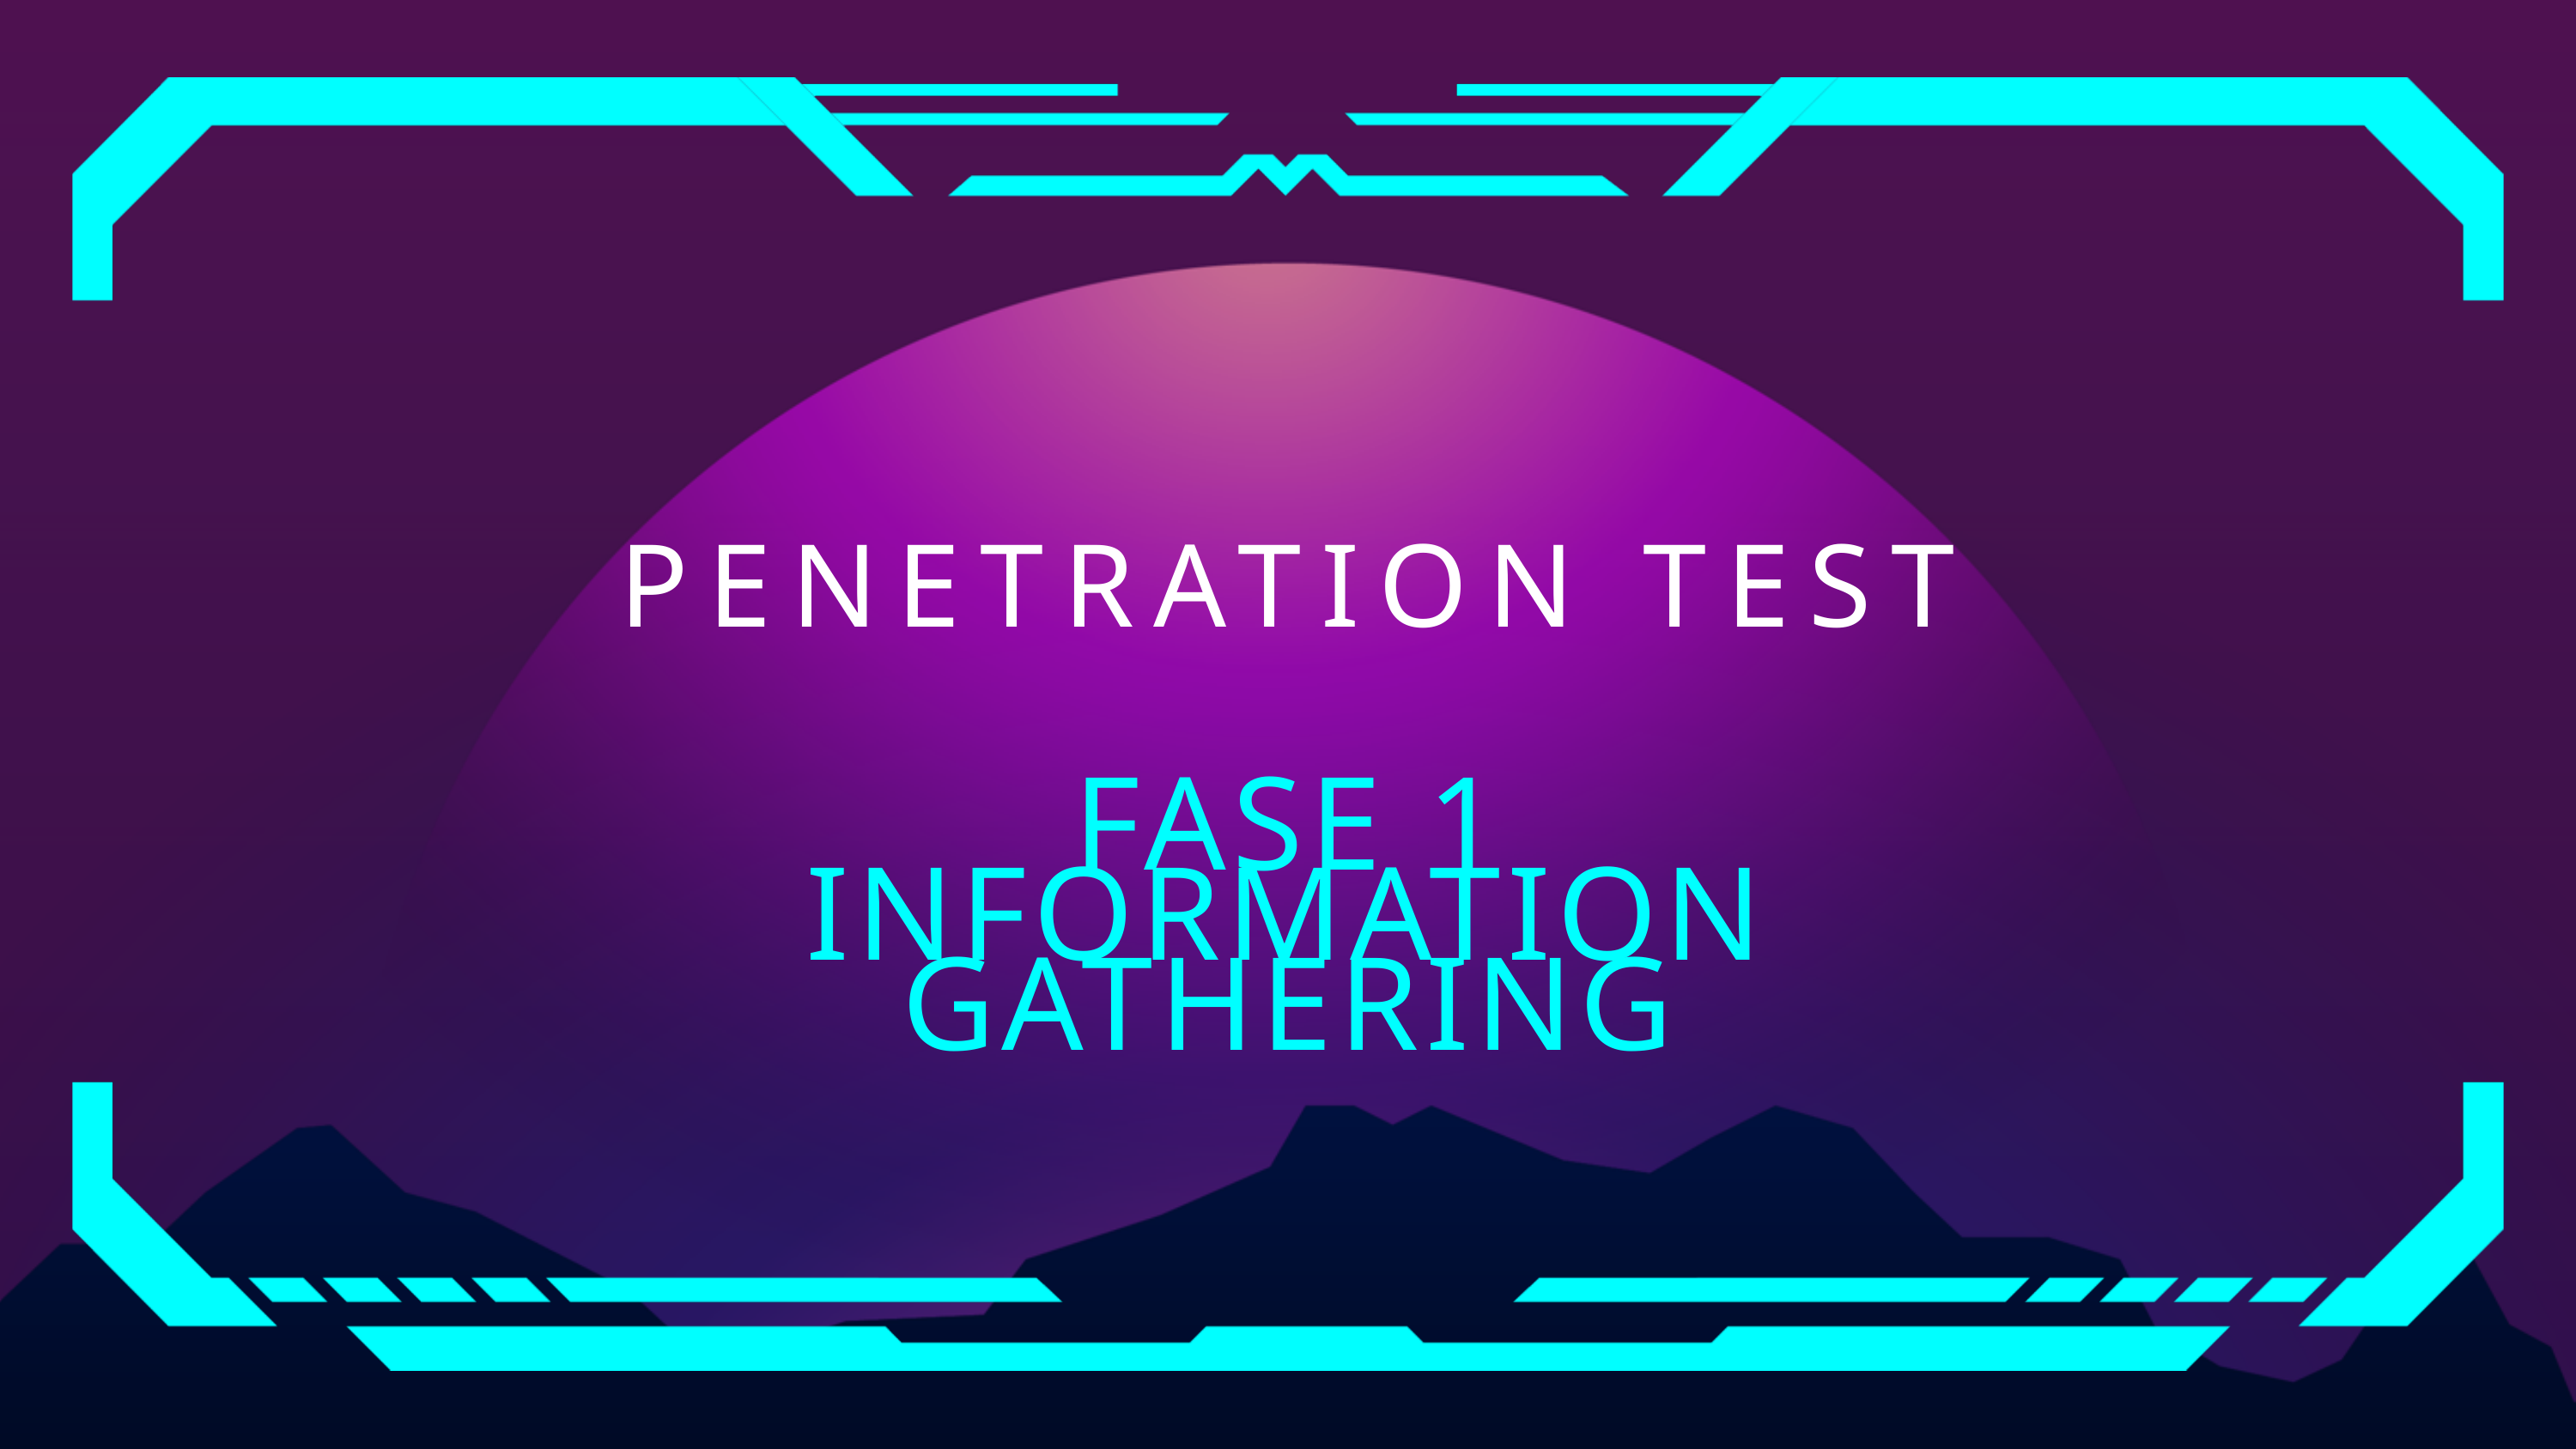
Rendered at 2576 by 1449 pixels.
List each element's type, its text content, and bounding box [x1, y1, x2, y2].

text_box [72, 77, 2504, 1371]
text_box PENETRATION TEST [144, 489, 2432, 651]
text_box FASE 1 INFORMATION GATHERING [532, 805, 2044, 1076]
text_box [0, 0, 2576, 1449]
